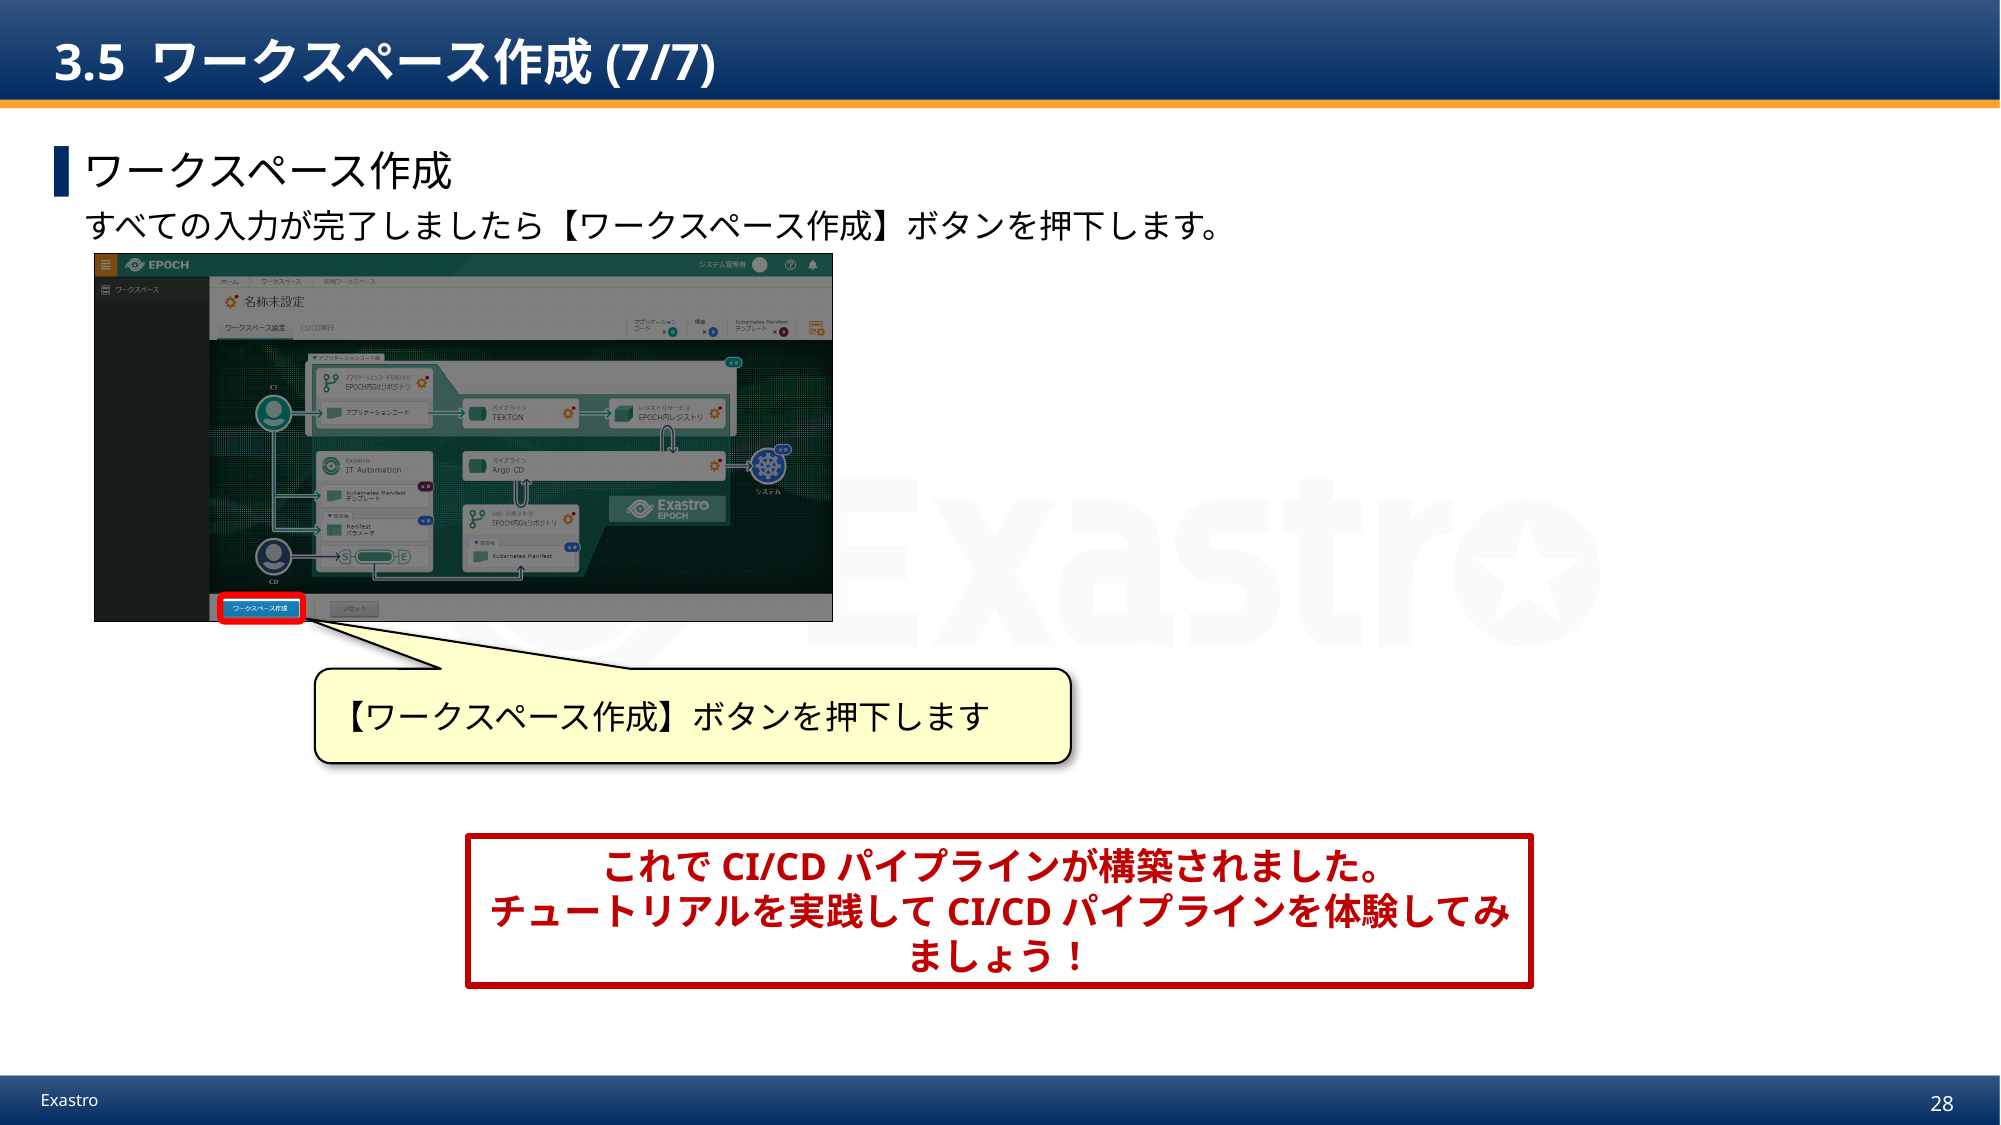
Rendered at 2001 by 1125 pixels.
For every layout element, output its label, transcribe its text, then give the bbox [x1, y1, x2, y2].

text_box 【ワークスペース作成】ボタンを押下します [314, 629, 1071, 764]
text_box これでCI/CDパイプラインが構築されました。 チュートリアルを実践してCI/CDパイプラインを体験してみましょう！ [468, 835, 1532, 986]
picture [0, 0, 2000, 1125]
list ワークスペース作成 すべての入力が完了しましたら【ワークスペース作成】ボタンを押下します。 [39, 137, 1961, 303]
title 3.5 ワークスペース作成(7/7) [39, 18, 1961, 96]
